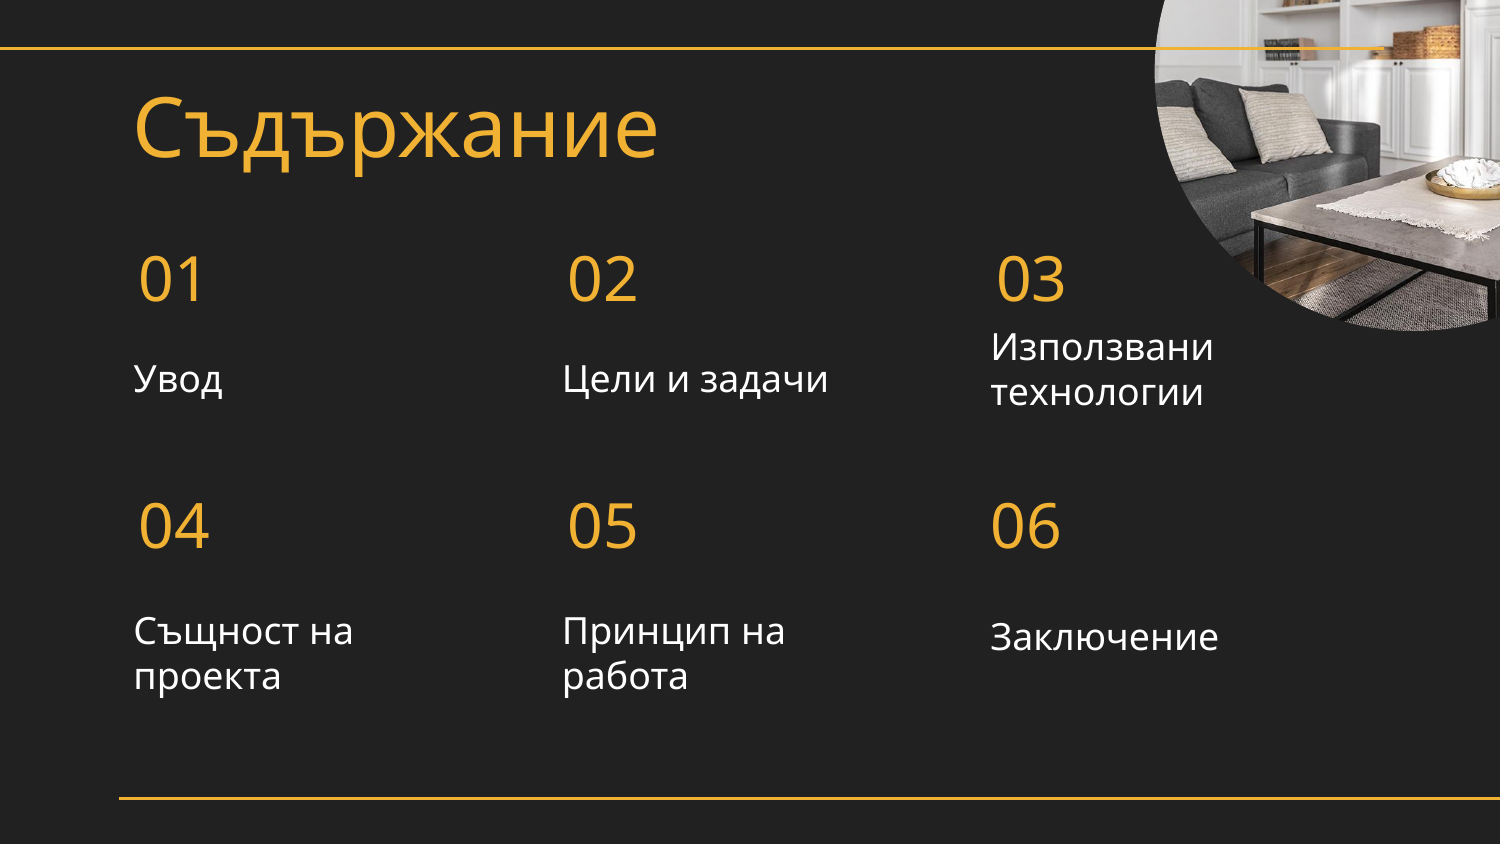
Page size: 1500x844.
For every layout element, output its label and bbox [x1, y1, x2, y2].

text_box [0, 47, 1500, 799]
picture [1154, 0, 1500, 47]
